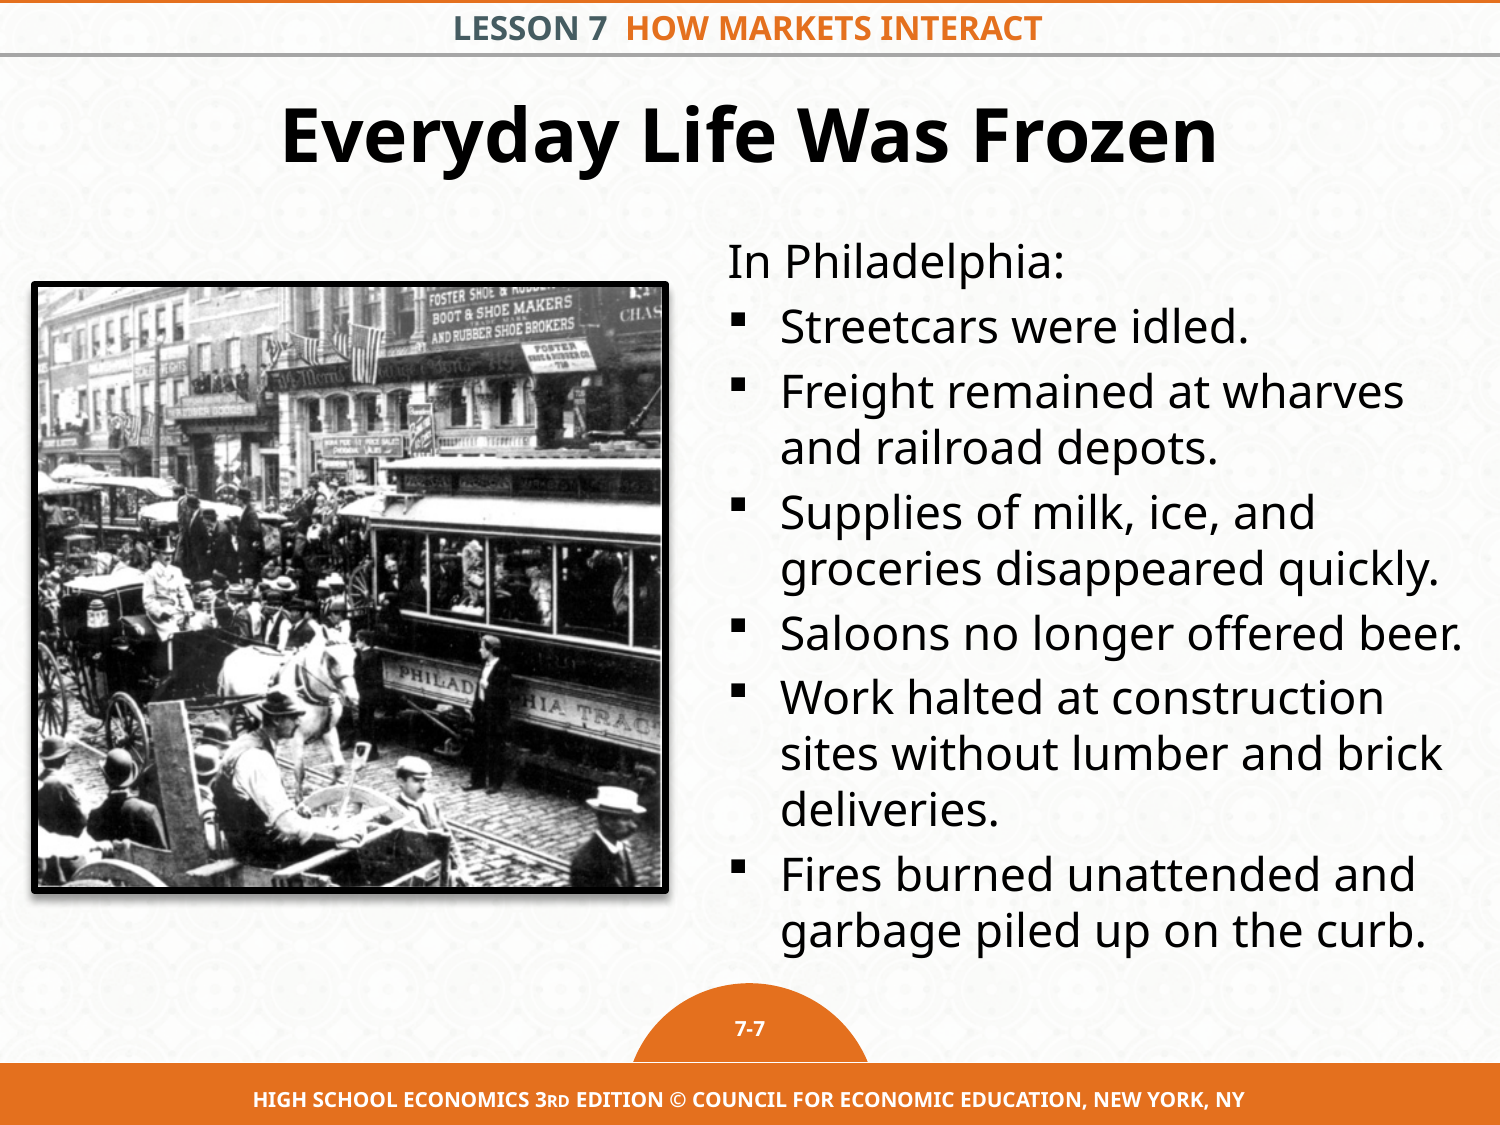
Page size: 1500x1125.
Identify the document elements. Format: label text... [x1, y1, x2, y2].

title Everyday Life Was Frozen [75, 60, 1425, 205]
picture [0, 3, 1500, 53]
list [37, 287, 663, 888]
list In Philadelphia: Streetcars were idled. Freight remained at wharves and railroad depots. Supplies of milk, ice, and groceries disappeared quickly. Saloons no longer offered beer. Work halted at construction sites without lumber and brick deliveries. Fires burned unattended and garbage piled up on the curb. [712, 224, 1488, 1011]
picture [0, 57, 1500, 1062]
